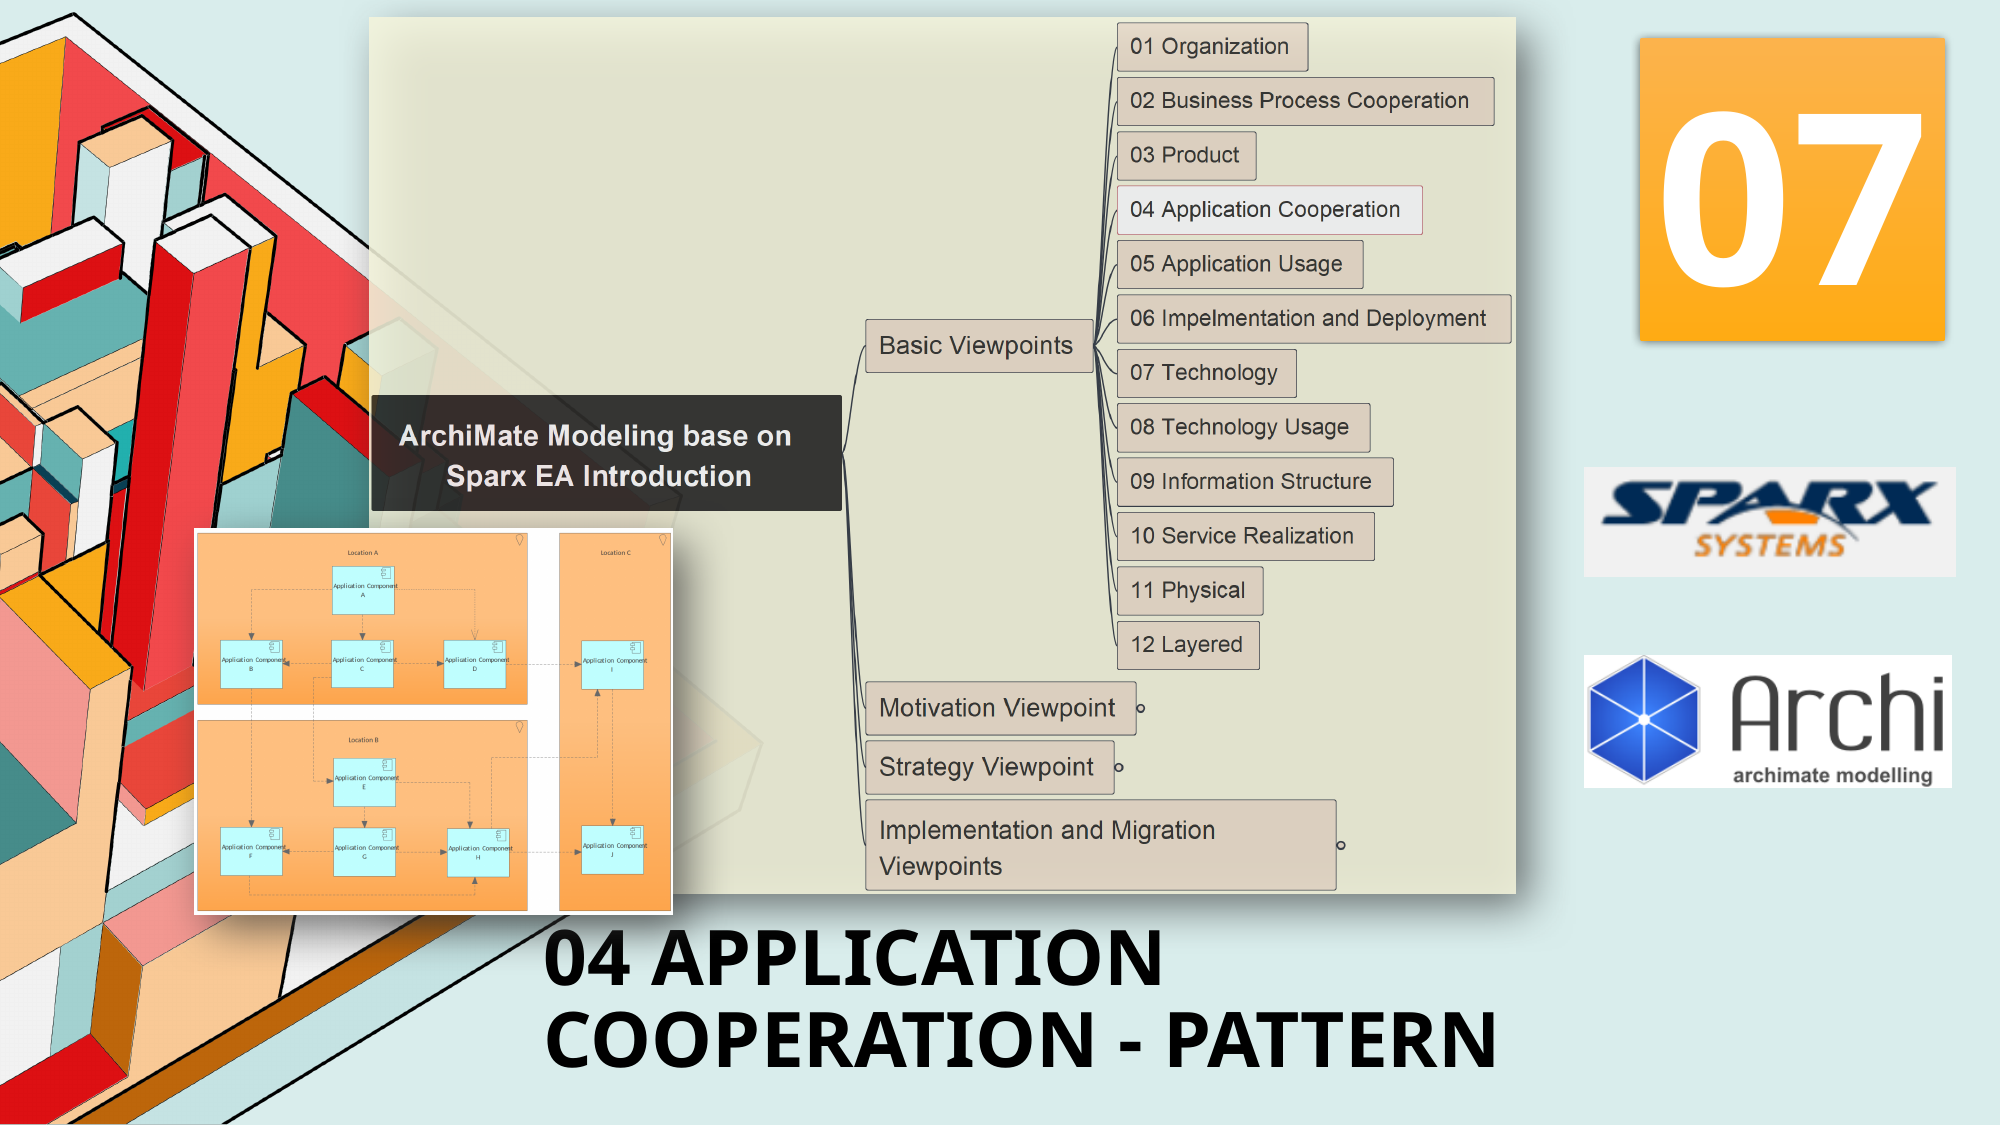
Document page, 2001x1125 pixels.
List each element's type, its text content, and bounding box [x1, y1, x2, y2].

title 04 Application Cooperation - Pattern [528, 878, 1599, 1125]
picture [1584, 655, 1952, 788]
text_box 07 [1640, 38, 1945, 341]
picture [0, 0, 1516, 1125]
picture [1584, 467, 1956, 577]
